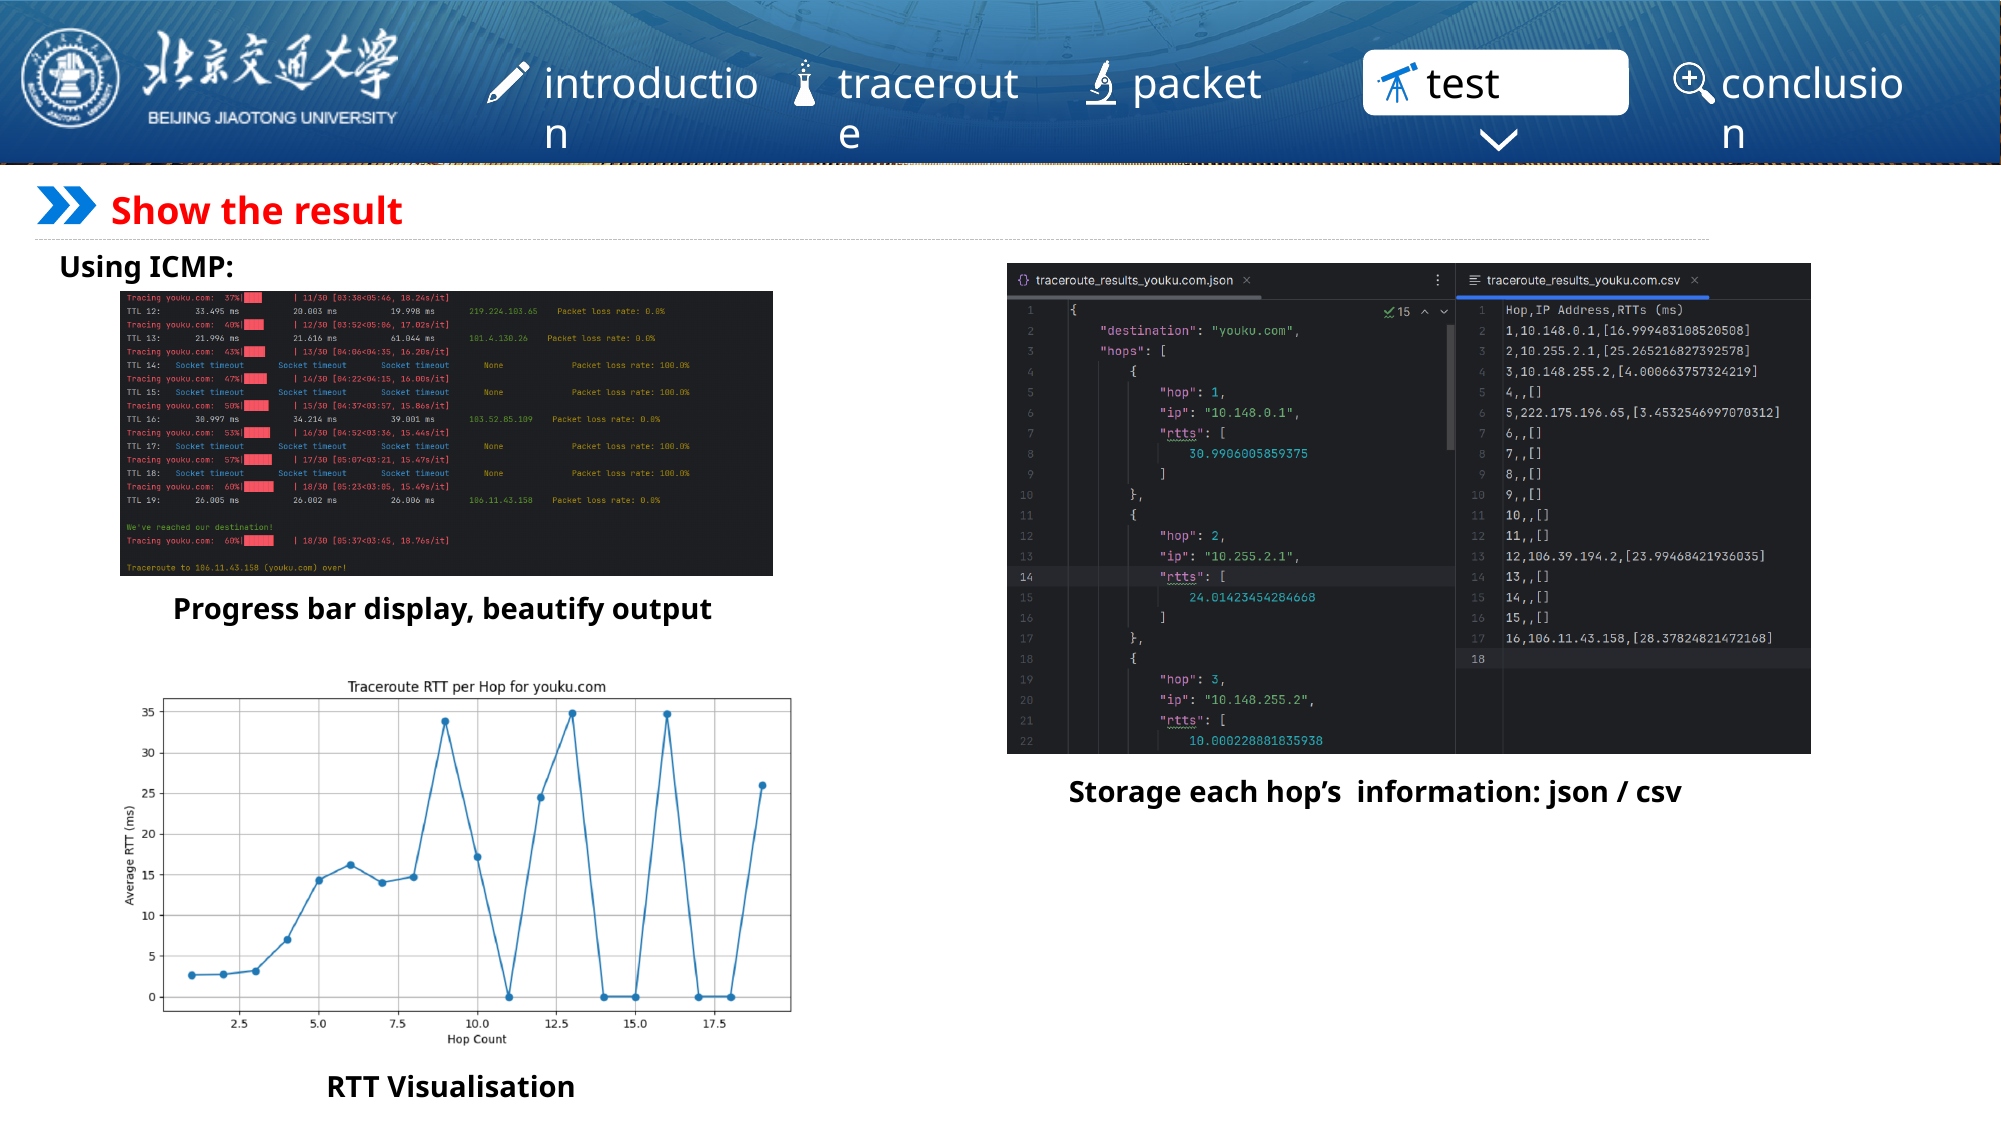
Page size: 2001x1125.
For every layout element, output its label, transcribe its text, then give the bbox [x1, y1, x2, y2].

text_box Progress bar display, beautify output [158, 582, 806, 633]
picture [0, 1, 2001, 165]
picture [120, 291, 773, 576]
text_box Storage each hop’s information: json / csv [1054, 765, 1793, 816]
text_box RTT Visualisation [311, 1061, 626, 1111]
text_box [35, 180, 1915, 532]
picture [1007, 263, 1811, 754]
picture [69, 651, 806, 1054]
